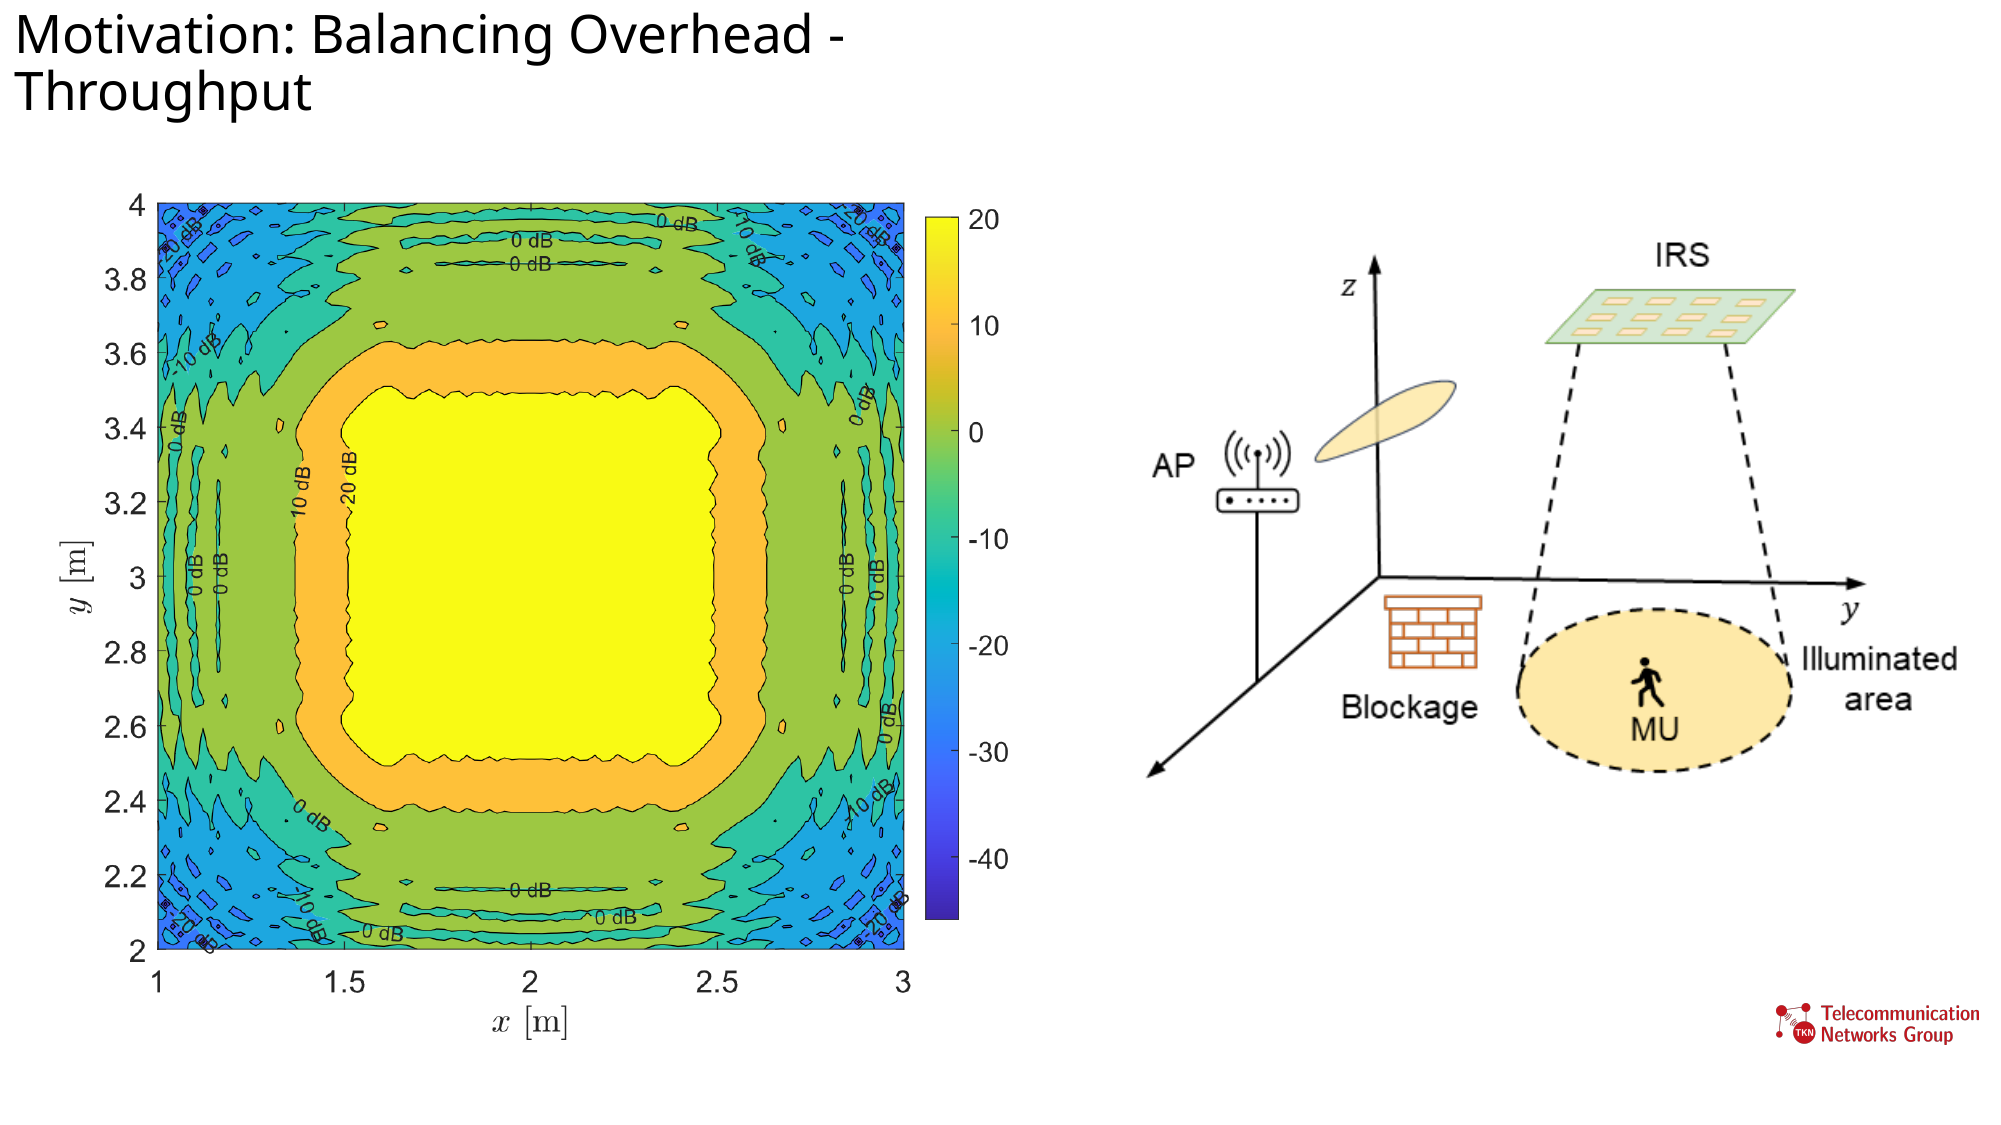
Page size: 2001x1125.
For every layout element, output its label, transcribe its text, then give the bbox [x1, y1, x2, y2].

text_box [1773, 972, 1979, 1055]
picture [1127, 222, 1981, 800]
picture [9, 134, 1016, 1050]
title Motivation: Balancing Overhead - Throughput [0, 0, 1138, 130]
